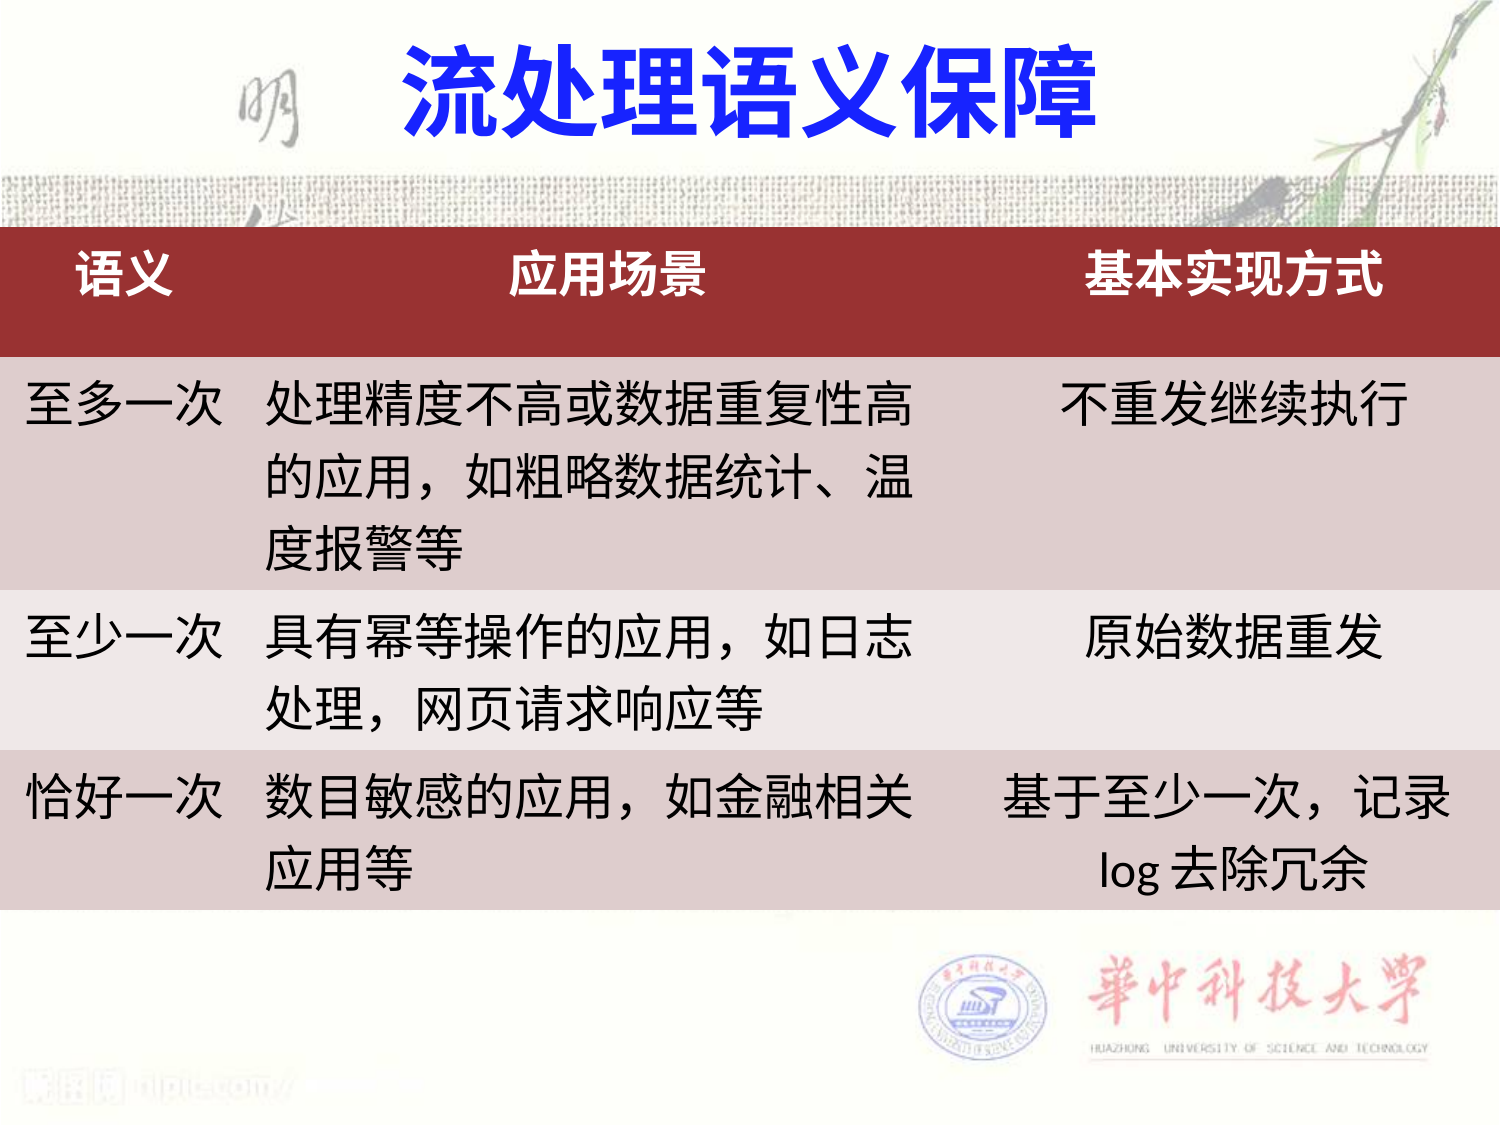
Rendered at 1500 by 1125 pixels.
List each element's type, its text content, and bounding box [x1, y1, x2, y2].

table_header 应用场景 [249, 227, 969, 357]
table_cell 至多一次 [0, 357, 249, 590]
text_box 流处理语义保障 [0, 0, 1500, 183]
picture [1, 910, 1499, 1125]
table_header 语义 [0, 227, 249, 357]
table_cell 处理精度不高或数据重复性高的应用，如粗略数据统计、温度报警等 [249, 357, 969, 590]
table_cell 不重发继续执行 [969, 357, 1500, 590]
table_cell 数目敏感的应用，如金融相关应用等 [249, 750, 969, 910]
table_cell 基于至少一次，记录log去除冗余 [969, 750, 1500, 910]
picture [1, 183, 1499, 227]
table_cell 至少一次 [0, 590, 249, 750]
table_cell 具有幂等操作的应用，如日志处理，网页请求响应等 [249, 590, 969, 750]
table_cell 恰好一次 [0, 750, 249, 910]
table_cell 原始数据重发 [969, 590, 1500, 750]
table_header 基本实现方式 [969, 227, 1500, 357]
